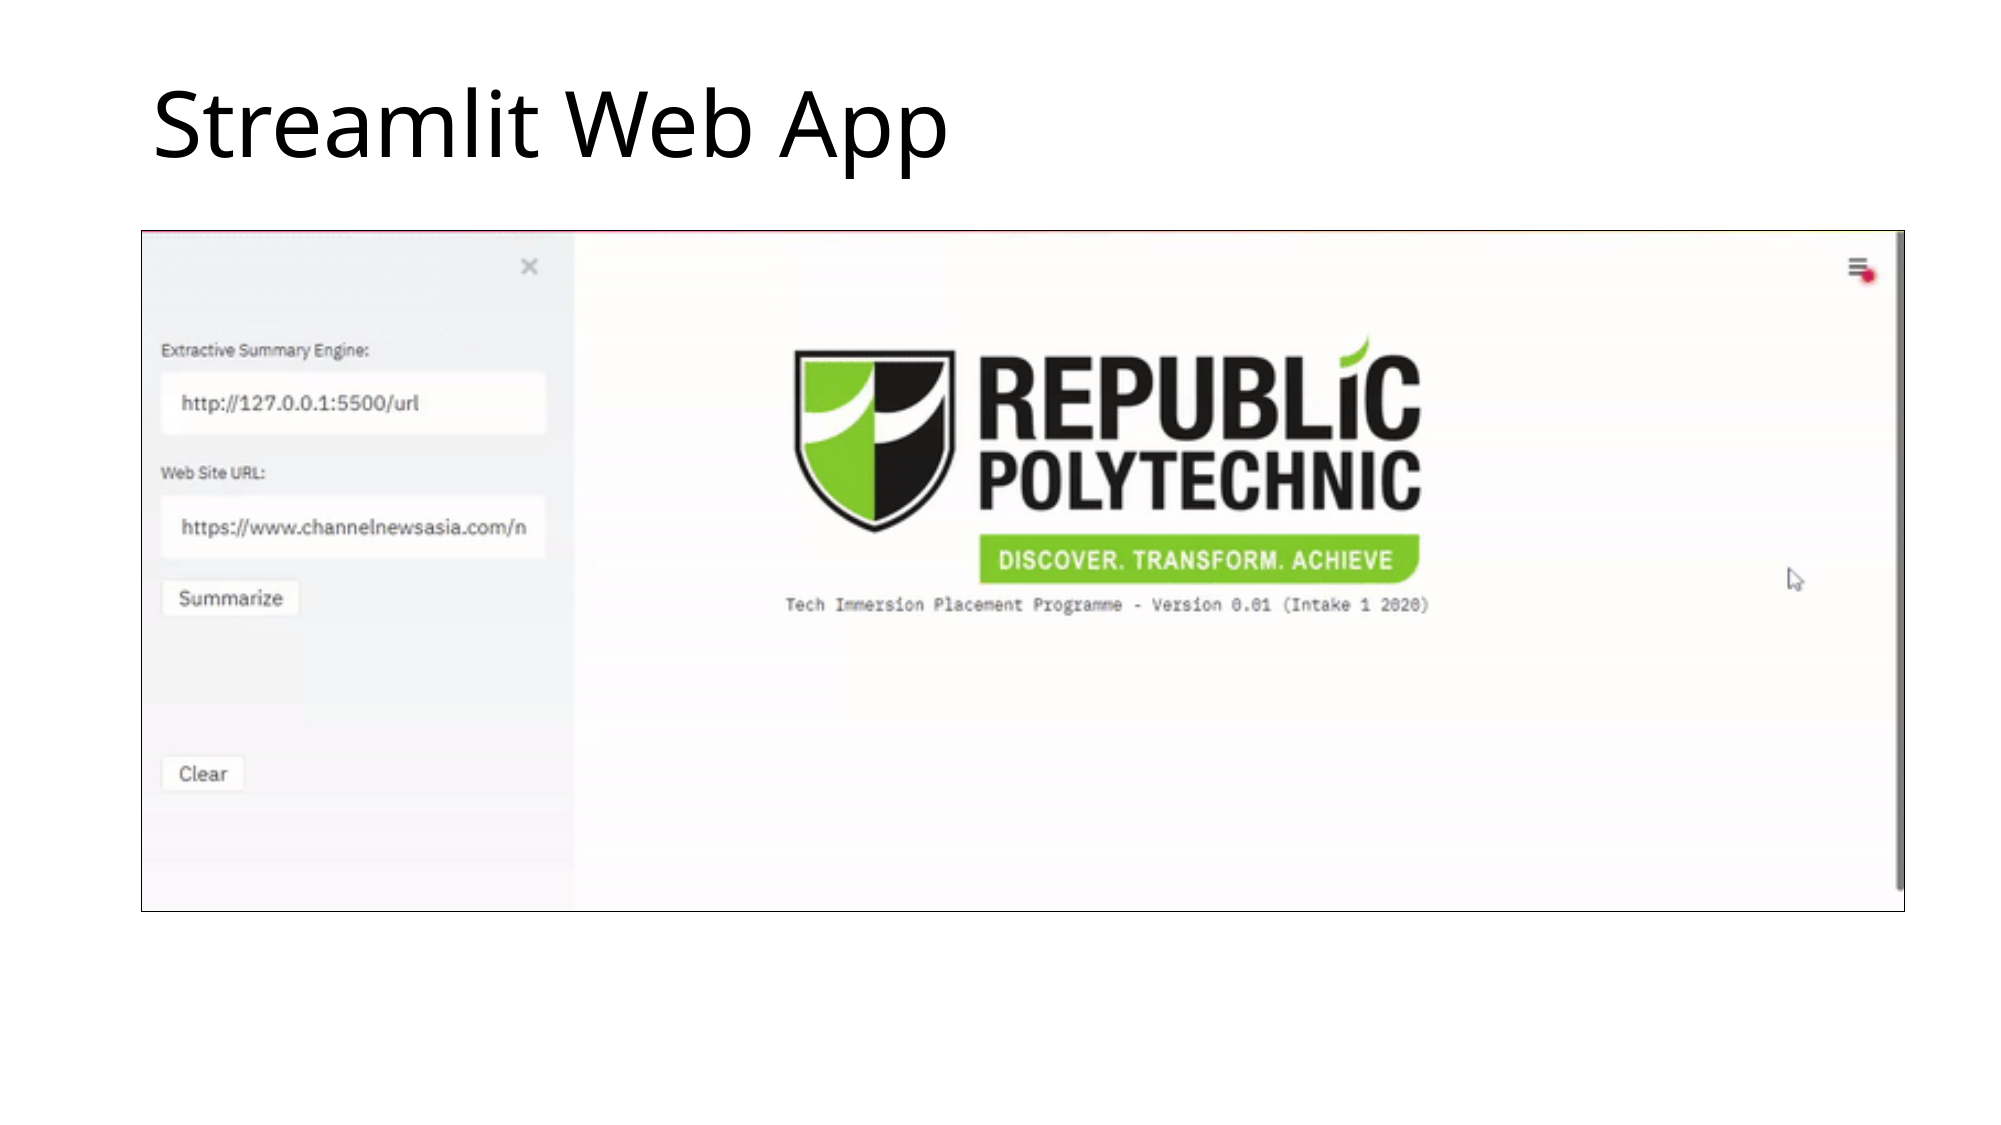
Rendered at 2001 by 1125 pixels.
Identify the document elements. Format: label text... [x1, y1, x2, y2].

picture [141, 230, 1905, 912]
title Streamlit Web App [137, 59, 1863, 196]
